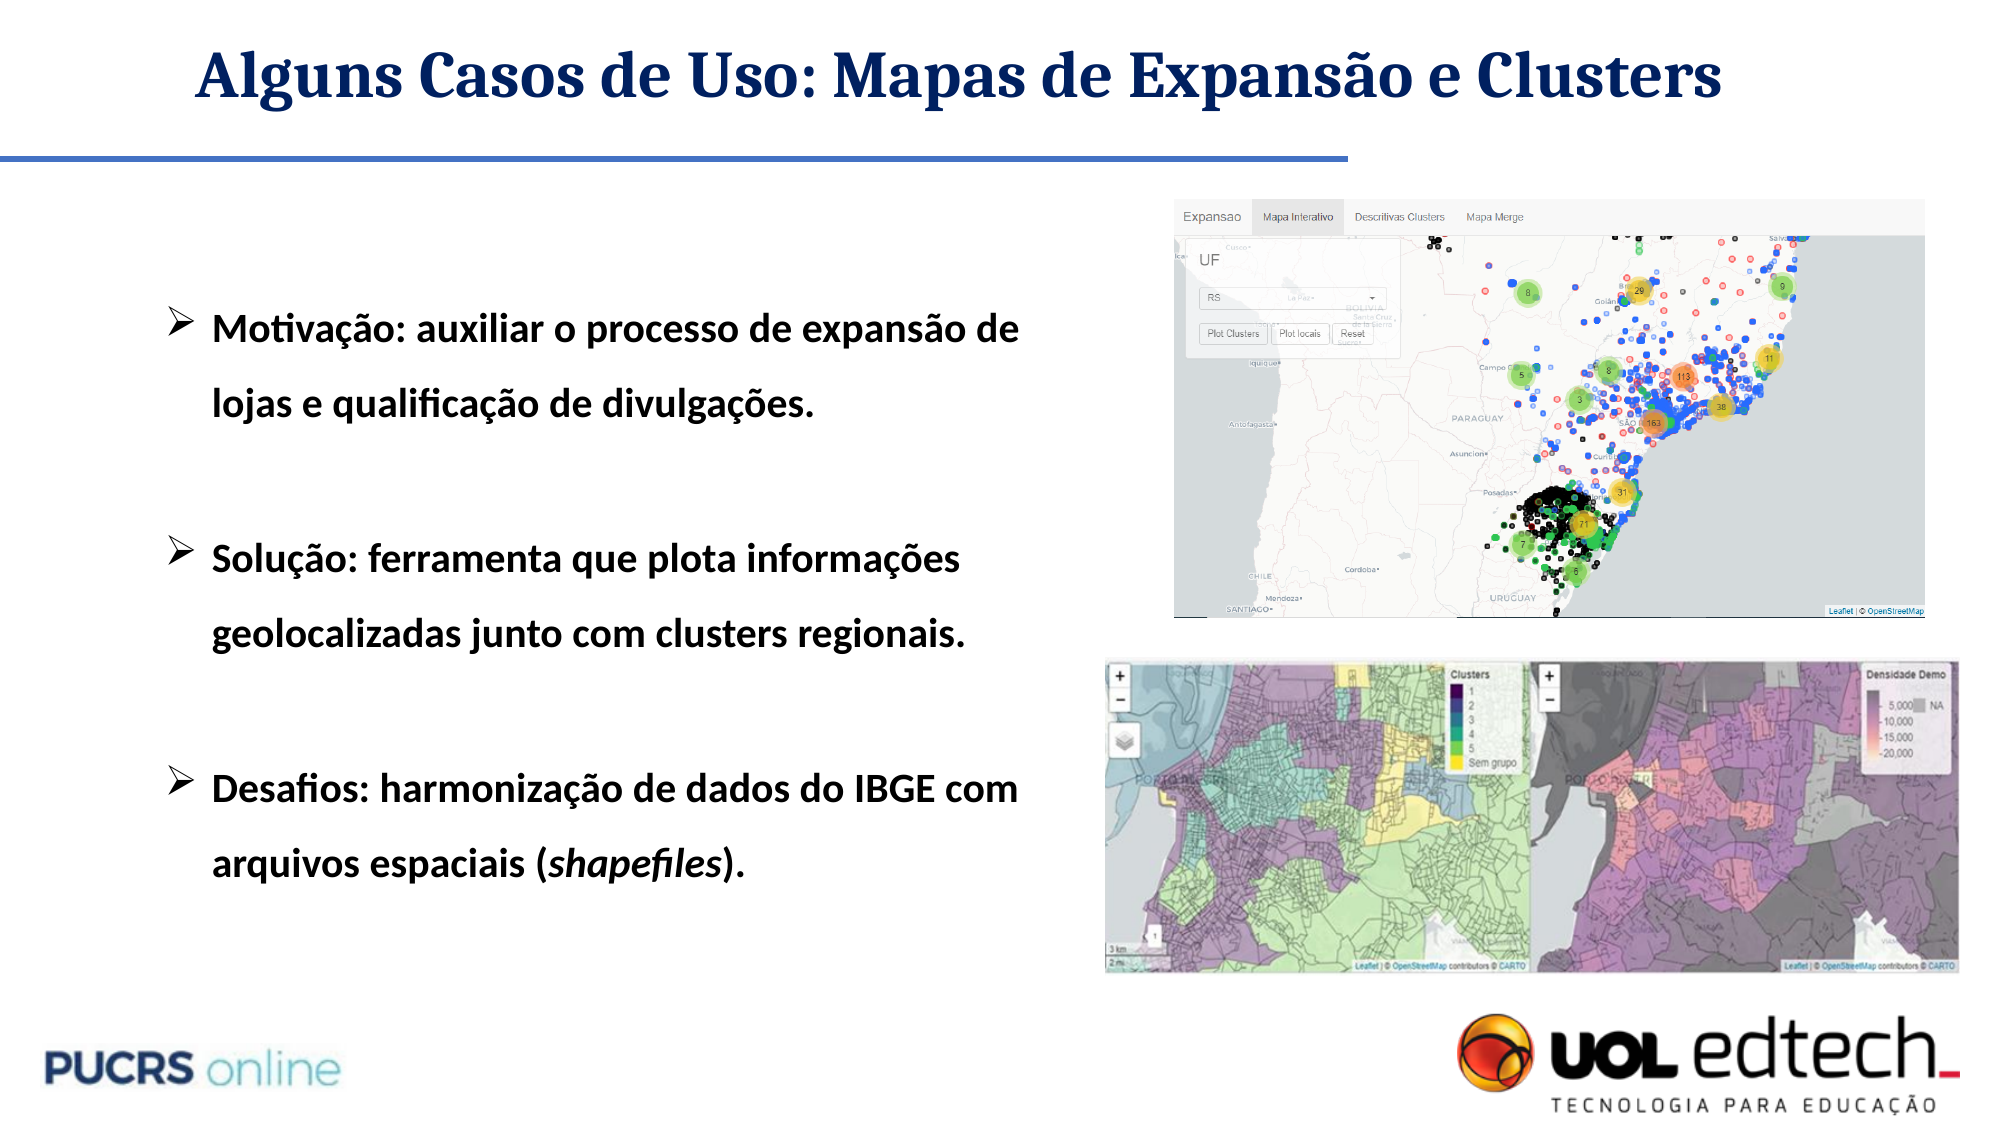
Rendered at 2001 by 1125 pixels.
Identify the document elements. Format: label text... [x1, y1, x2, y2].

text_box Motivação: auxiliar o processo de expansão de lojas e qualificação de divulgações. Solução: ferramenta que plota informações geolocalizadas junto com clusters regionais. Desafios: harmonização de dados do IBGE com arquivos espaciais (shapefiles). [75, 268, 1087, 893]
picture [1457, 1010, 1960, 1125]
picture [40, 1043, 347, 1092]
picture [1174, 199, 1925, 618]
text_box Alguns Casos de Uso: Mapas de Expansão e Clusters [181, 23, 1902, 118]
picture [1104, 657, 1960, 979]
